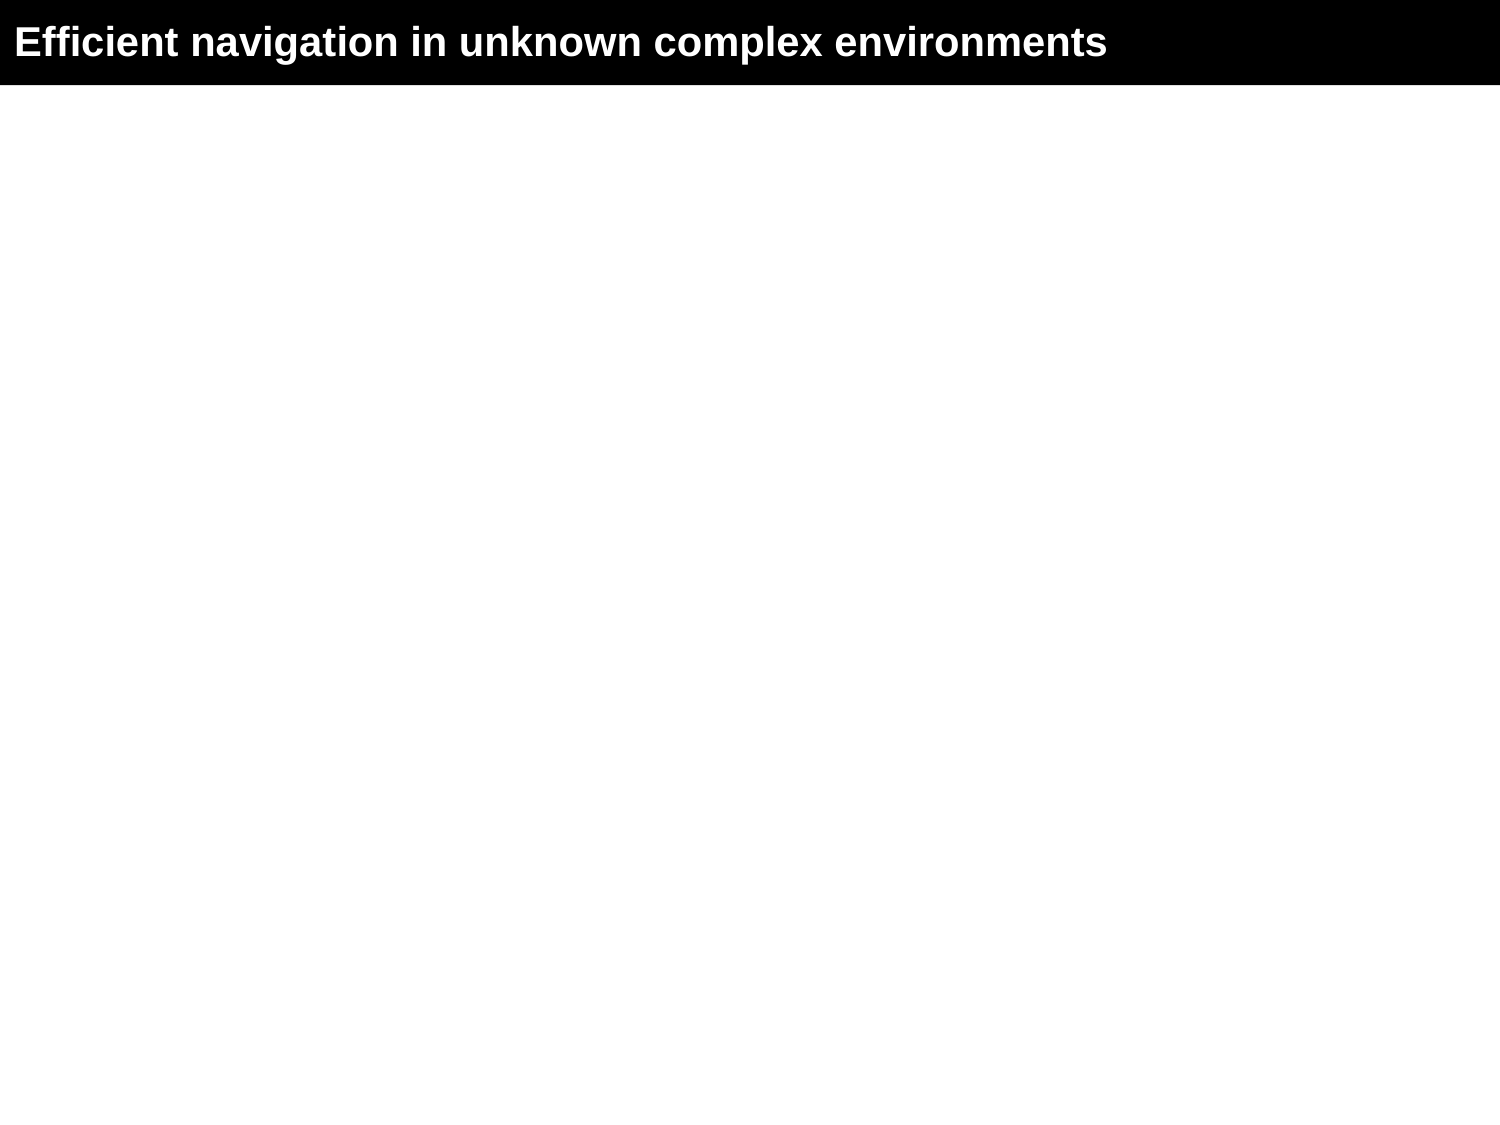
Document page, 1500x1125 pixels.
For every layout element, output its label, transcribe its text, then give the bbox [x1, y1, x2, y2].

title Efficient navigation in unknown complex environments [0, 0, 1500, 88]
